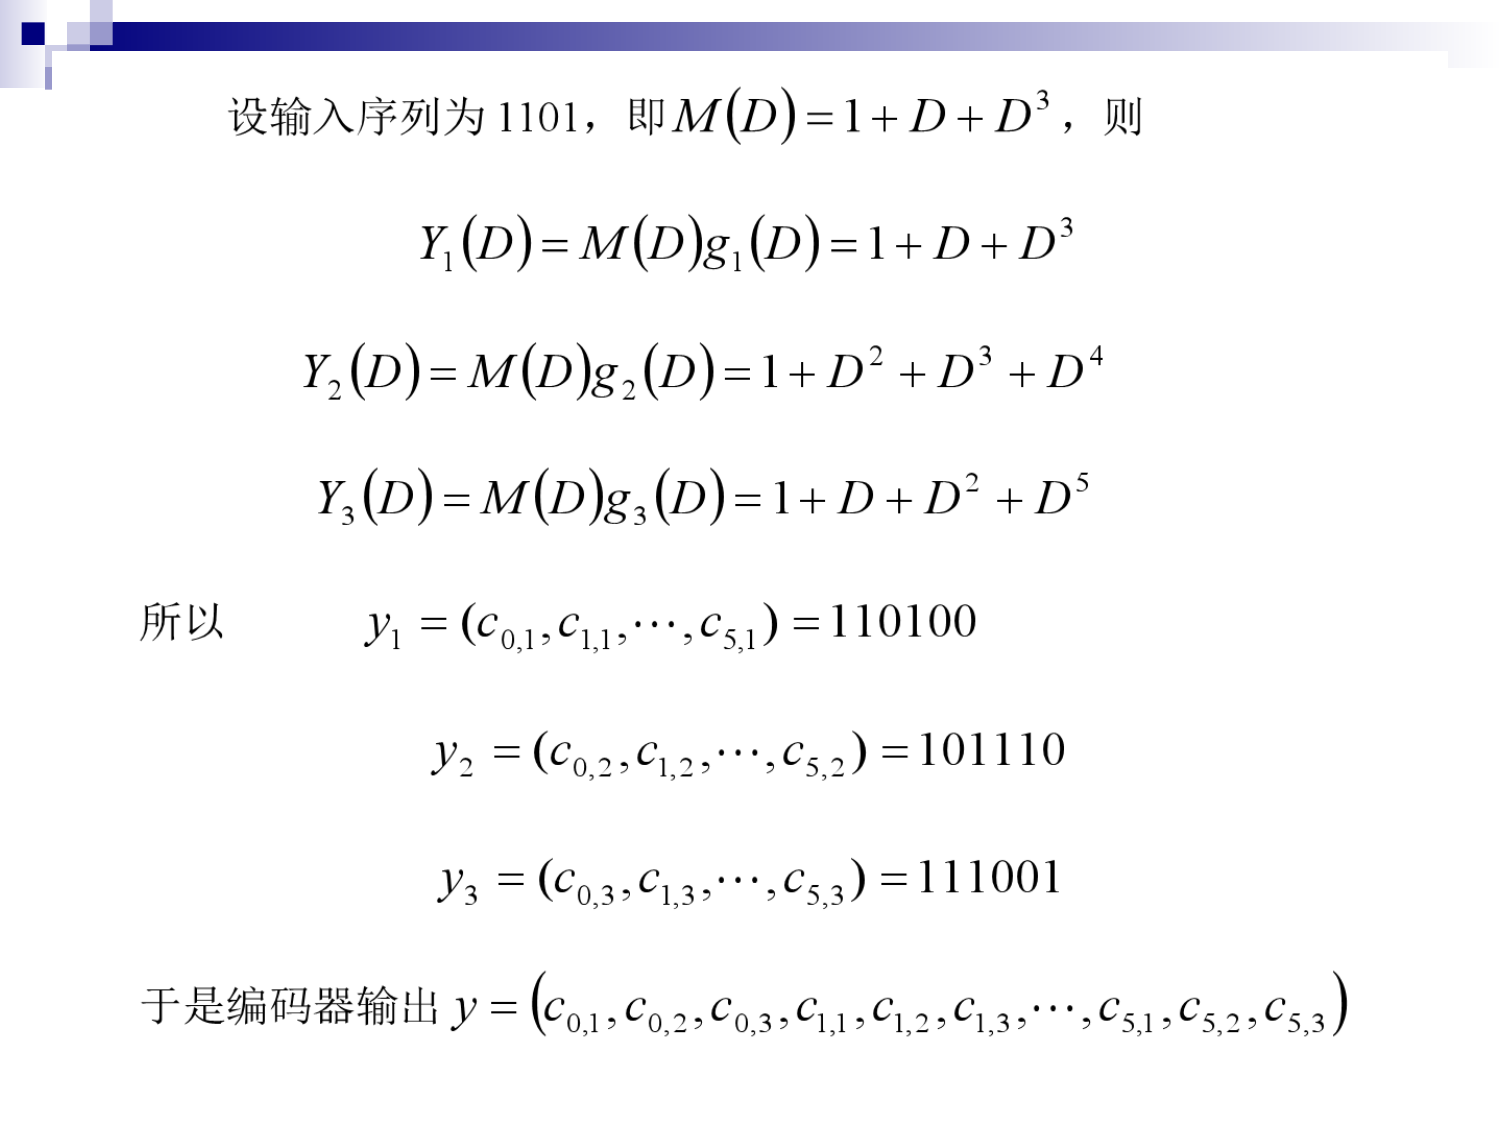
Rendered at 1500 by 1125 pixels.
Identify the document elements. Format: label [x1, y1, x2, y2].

text_box [51, 50, 1449, 1075]
